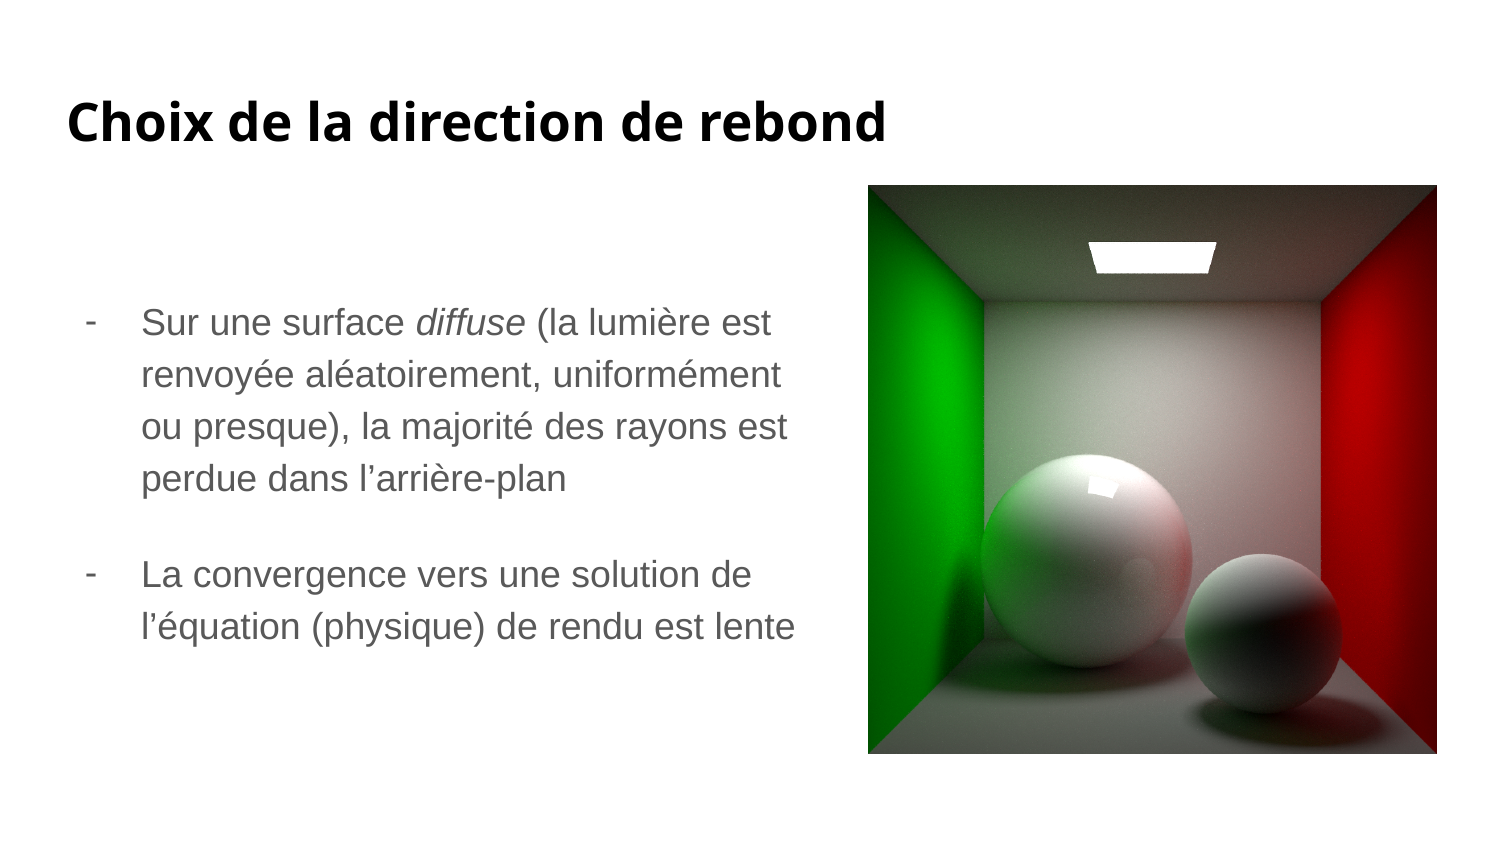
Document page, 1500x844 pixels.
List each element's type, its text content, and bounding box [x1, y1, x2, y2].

picture [868, 184, 1437, 754]
list Sur une surface diffuse (la lumière est renvoyée aléatoirement, uniformément ou presque), la majorité des rayons est perdue dans l’arrière-plan La convergence vers une solution de l’équation (physique) de rendu est lente [51, 189, 815, 750]
title Choix de la direction de rebond [51, 72, 1449, 167]
